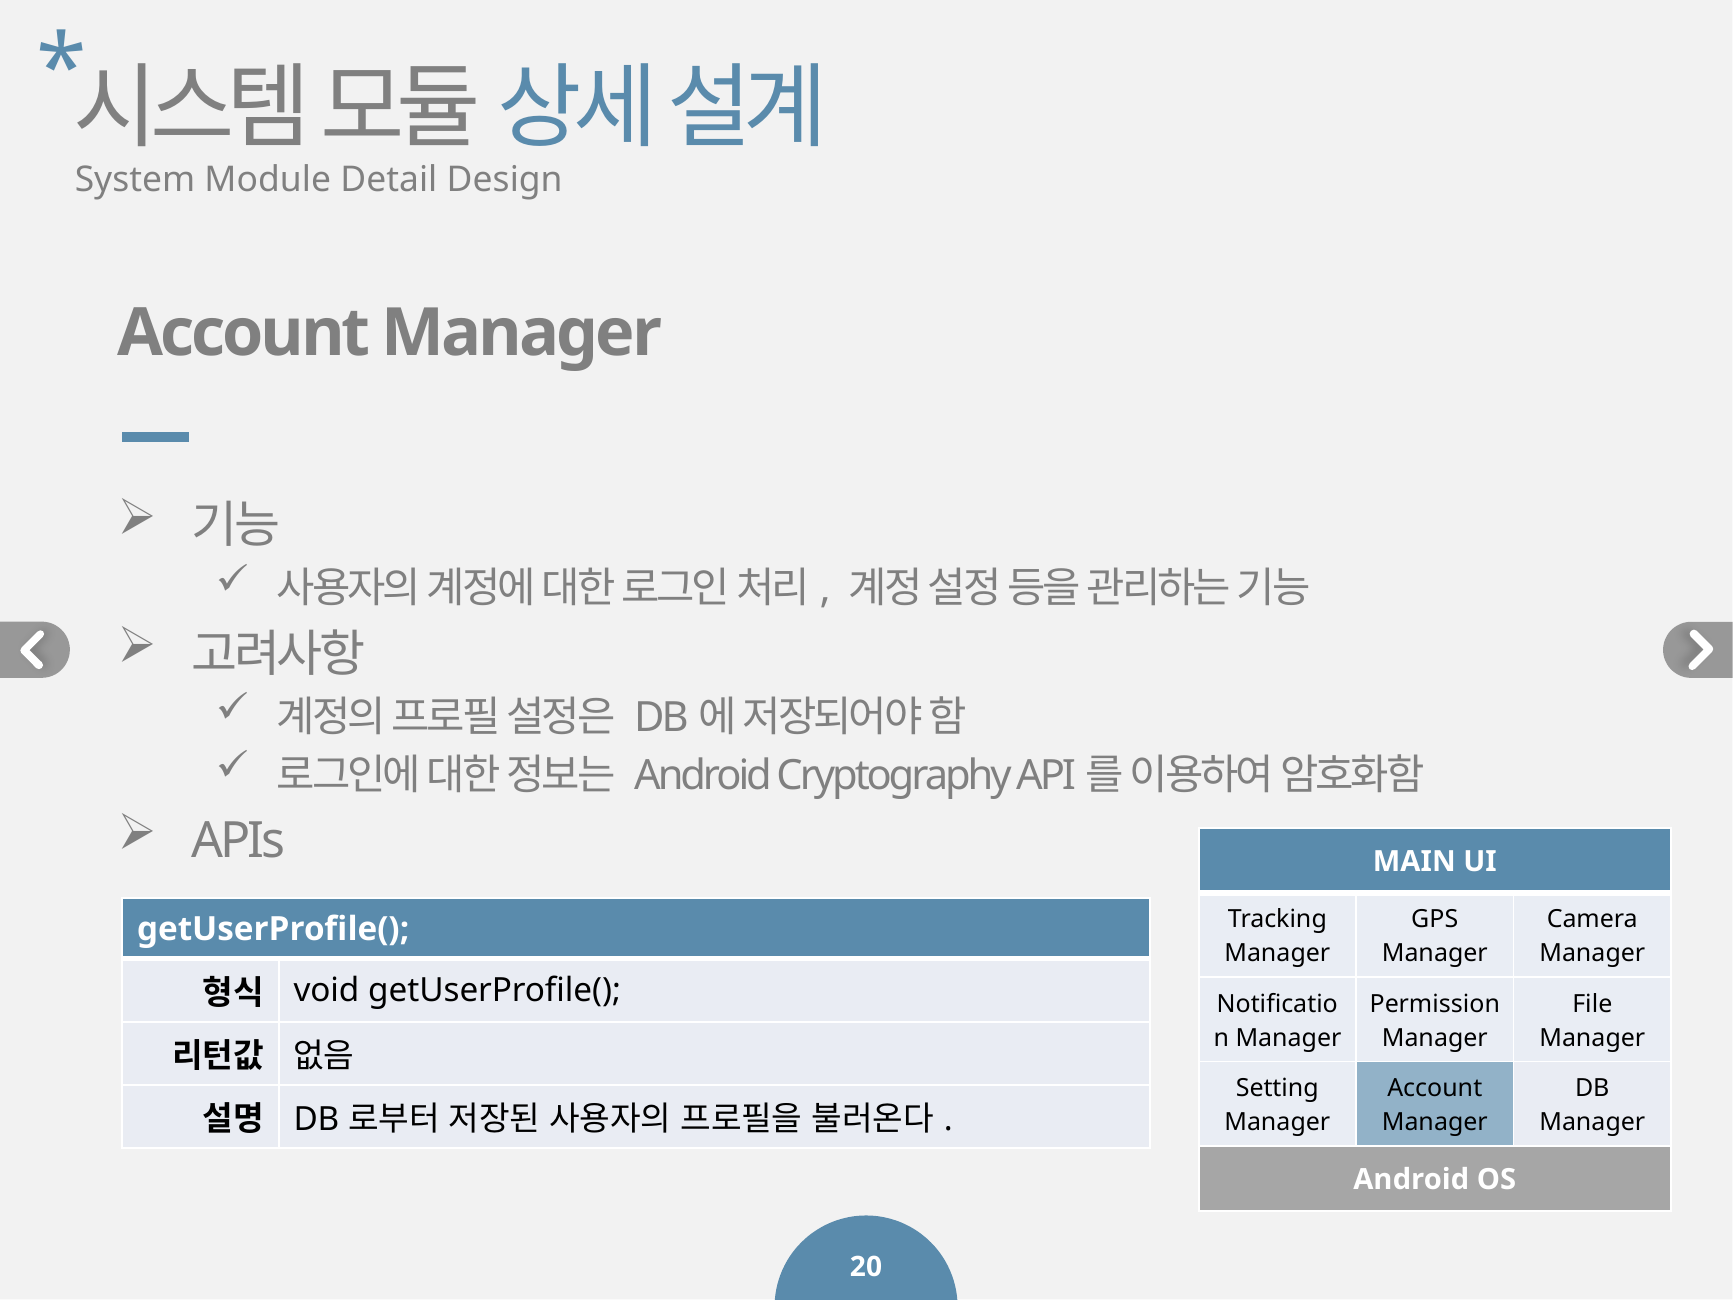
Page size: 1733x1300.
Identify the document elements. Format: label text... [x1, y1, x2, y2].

table_header getUserProfile(); [123, 899, 1149, 956]
table_cell DB로부터 저장된 사용자의 프로필을 불러온다. [280, 1086, 1149, 1147]
text_box 기능 사용자의 계정에 대한 로그인 처리, 계정 설정 등을 관리하는 기능 고려사항 계정의 프로필 설정은 DB에 저장되어야 함 로그인에 대한 정보는 Android Cryptography API를 이용하여 암호화함 APIs [102, 689, 1611, 898]
text_box * [36, 23, 96, 102]
text_box Account Manager [102, 281, 796, 353]
table_cell void getUserProfile(); [280, 961, 1149, 1021]
table_header MAIN UI [1200, 829, 1670, 890]
list System Module Detail Design [74, 157, 1156, 198]
table_cell Android OS [1200, 1147, 1670, 1210]
table_cell 설명 [123, 1086, 278, 1147]
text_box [0, 621, 1733, 679]
table_cell 형식 [123, 961, 278, 1021]
table_cell 없음 [280, 1023, 1149, 1084]
table_cell Camera Manager [1514, 896, 1670, 976]
list 시스템 모듈 상세 설계 [73, 57, 1156, 148]
table_cell 리턴값 [123, 1023, 278, 1084]
table_cell Notification Manager [1200, 978, 1355, 1061]
table_cell Account Manager [1357, 1062, 1513, 1145]
table_cell Tracking Manager [1200, 896, 1355, 976]
table_cell DB Manager [1514, 1062, 1670, 1145]
text_box 기능 사용자의 계정에 대한 로그인 처리, 계정 설정 등을 관리하는 기능 고려사항 계정의 프로필 설정은 DB에 저장되어야 함 로그인에 대한 정보는 Android Cryptography API를 이용하여 암호화함 APIs [102, 485, 1611, 621]
table_cell Permission Manager [1357, 978, 1513, 1061]
table_cell File Manager [1514, 978, 1670, 1061]
table_cell Setting Manager [1200, 1062, 1355, 1145]
table_cell GPS Manager [1357, 896, 1513, 976]
